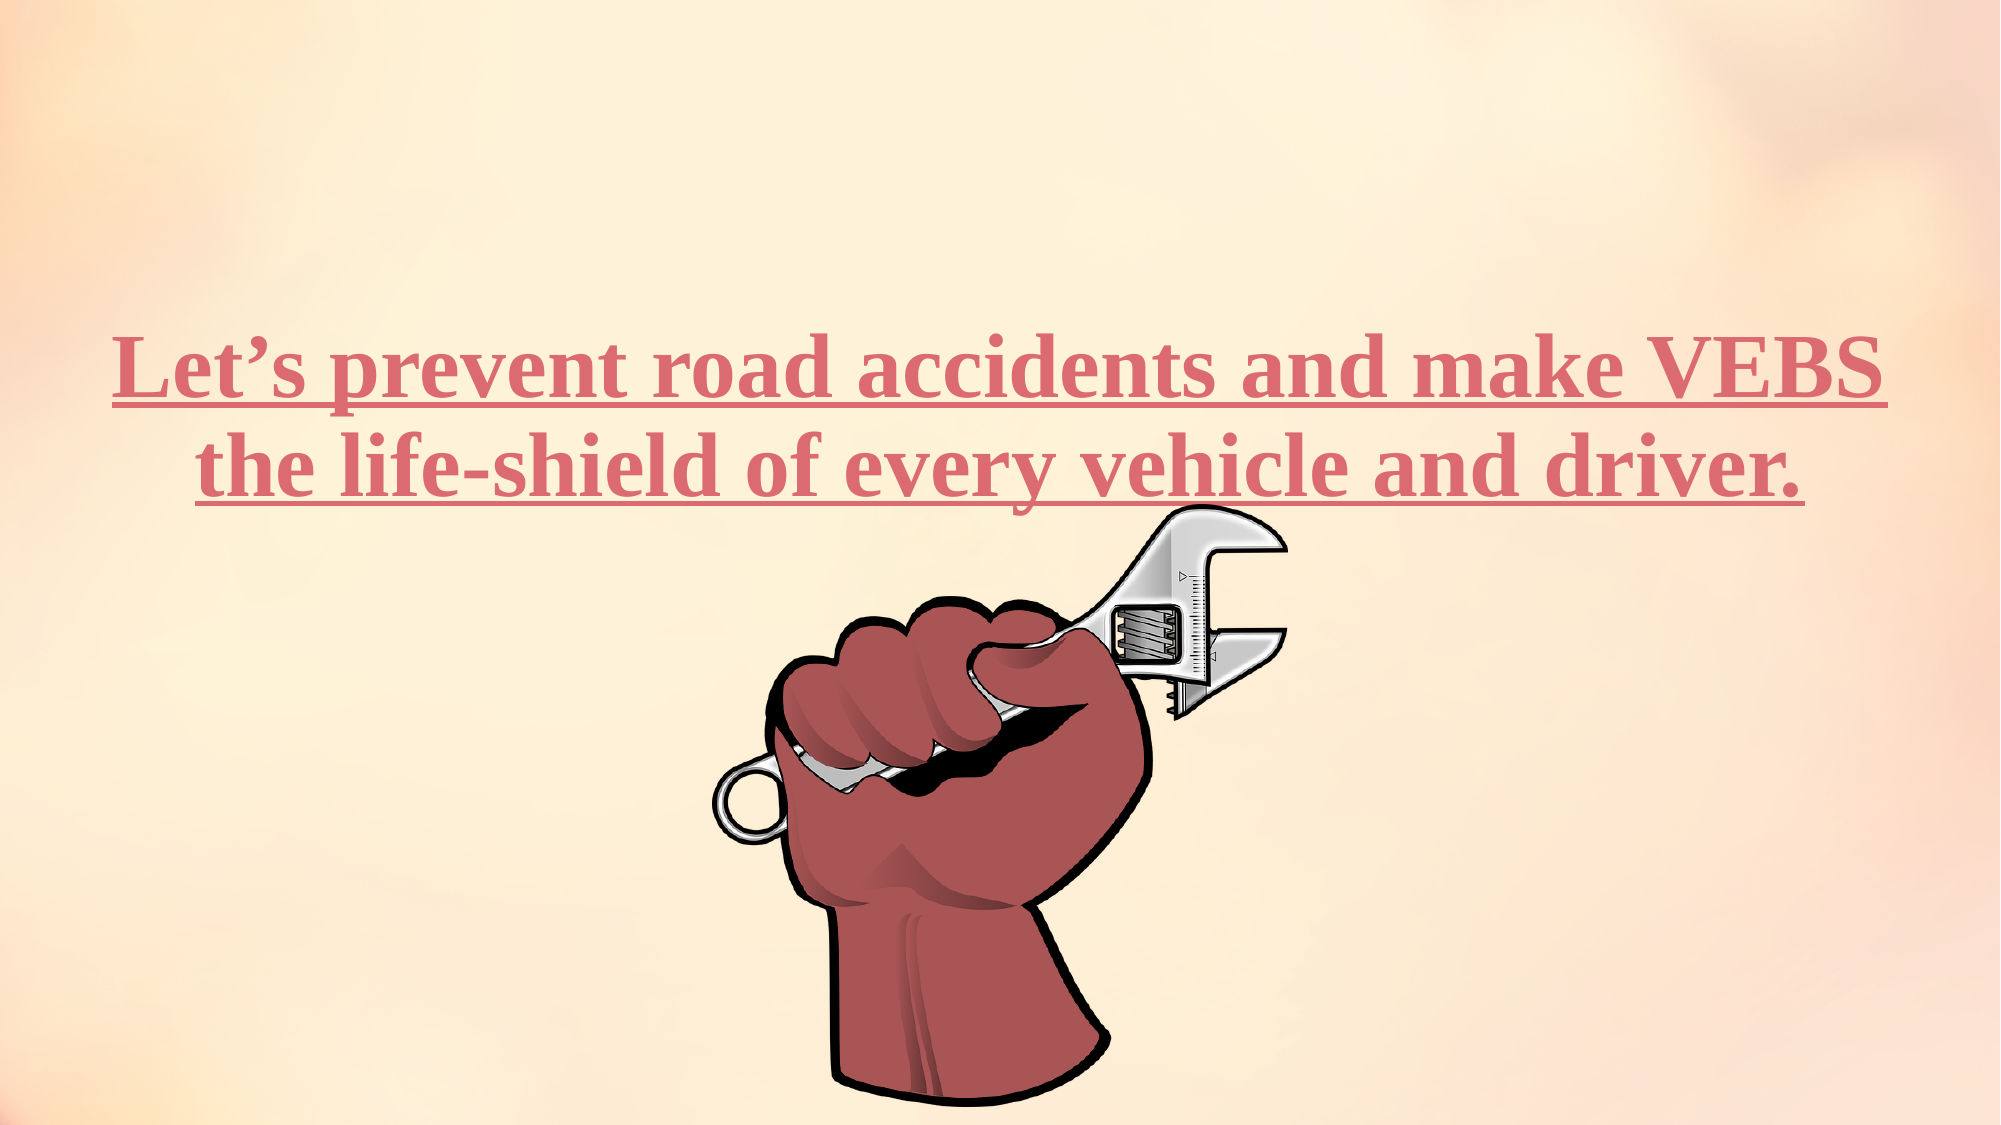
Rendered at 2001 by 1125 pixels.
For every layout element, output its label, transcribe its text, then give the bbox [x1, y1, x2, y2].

title Let’s prevent road accidents and make VEBS the life-shield of every vehicle and driver. [43, 328, 1957, 524]
picture [0, 0, 2001, 1125]
